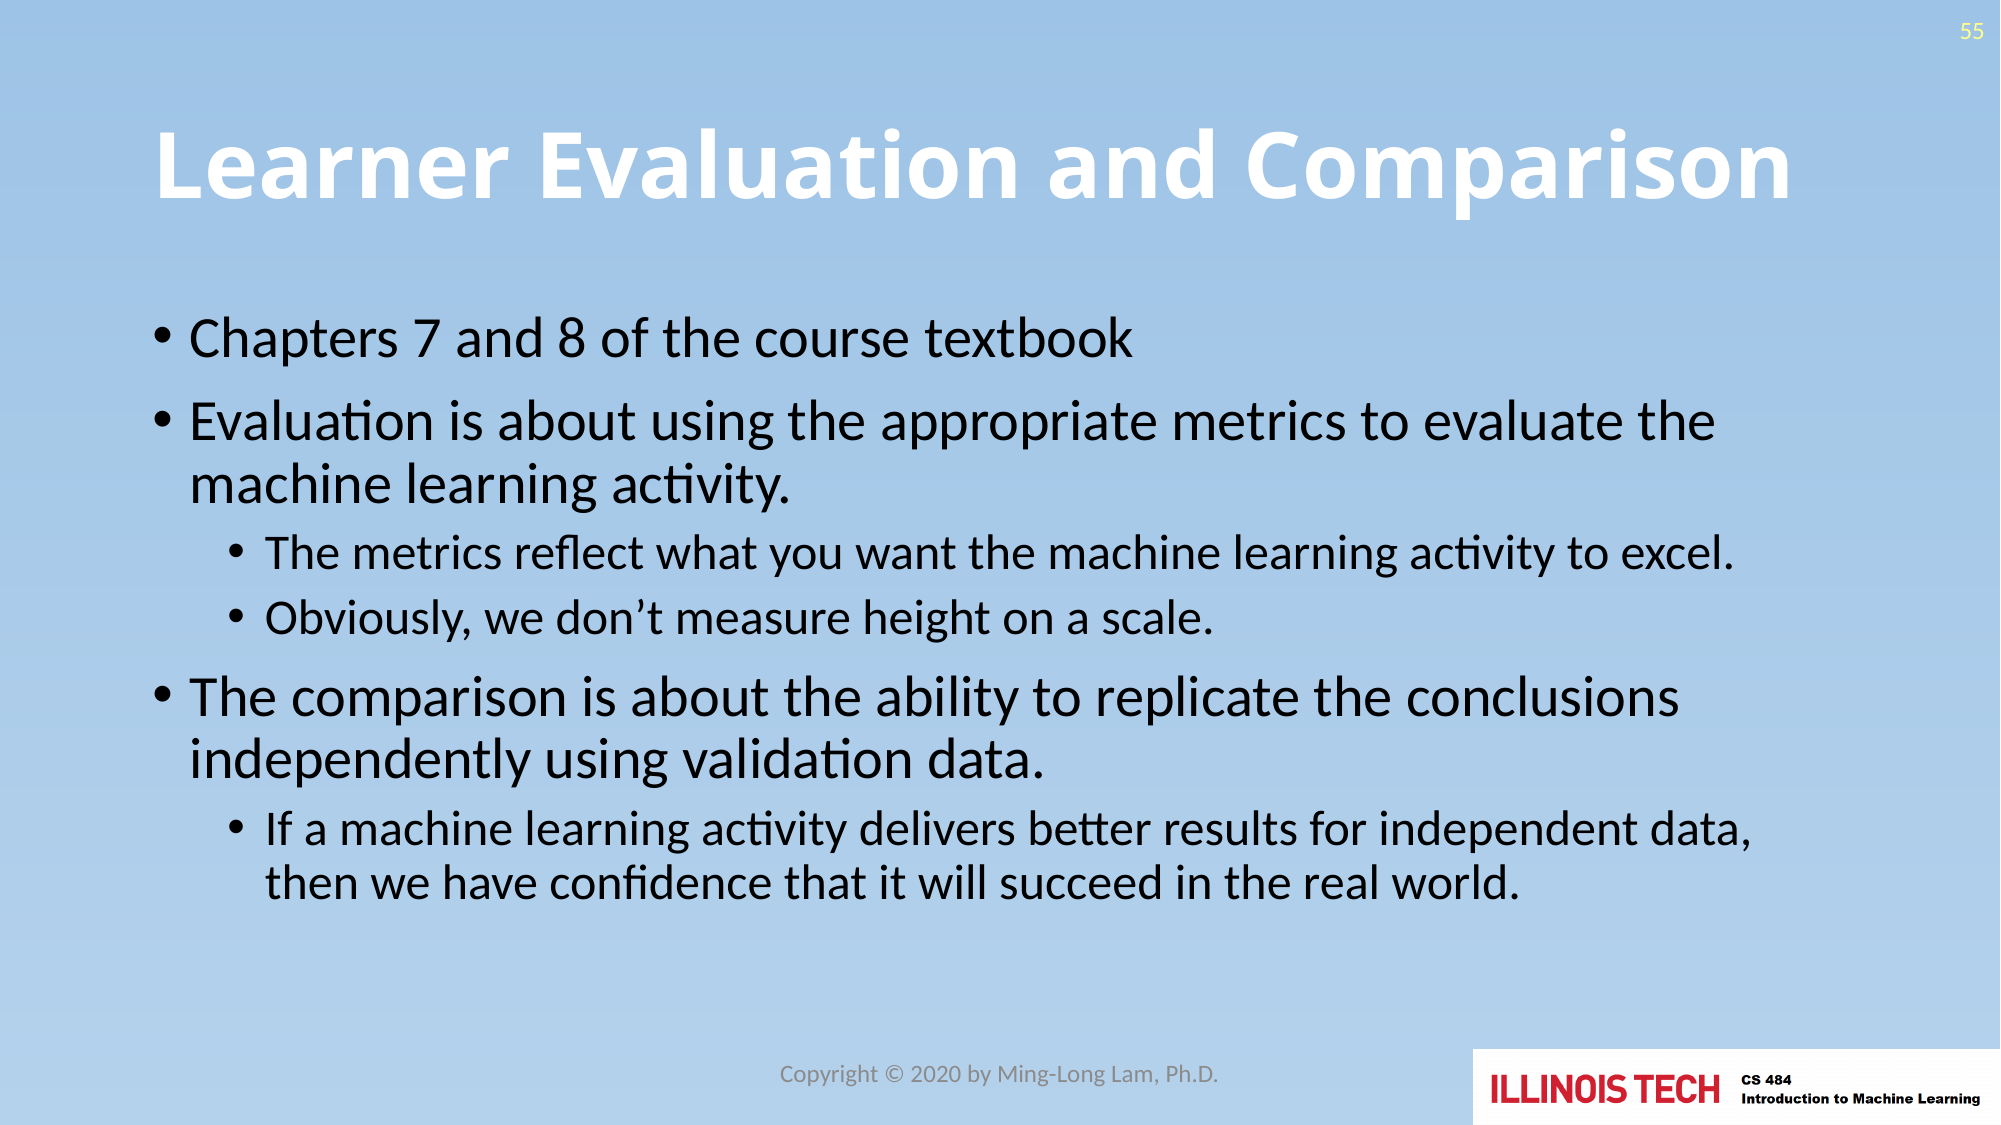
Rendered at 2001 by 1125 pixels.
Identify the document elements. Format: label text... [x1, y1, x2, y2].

list Chapters 7 and 8 of the course textbook Evaluation is about using the appropriate metrics to evaluate the machine learning activity. The metrics reflect what you want the machine learning activity to excel. Obviously, we don’t measure height on a scale. The comparison is about the ability to replicate the conclusions independently using validation data. If a machine learning activity delivers better results for independent data, then we have confidence that it will succeed in the real world. [137, 299, 1863, 1014]
title Learner Evaluation and Comparison [137, 59, 1863, 278]
slide_number 55 [1550, 0, 2000, 60]
picture [1473, 1049, 2000, 1125]
footer Copyright © 2020 by Ming-Long Lam, Ph.D. [662, 1042, 1338, 1103]
